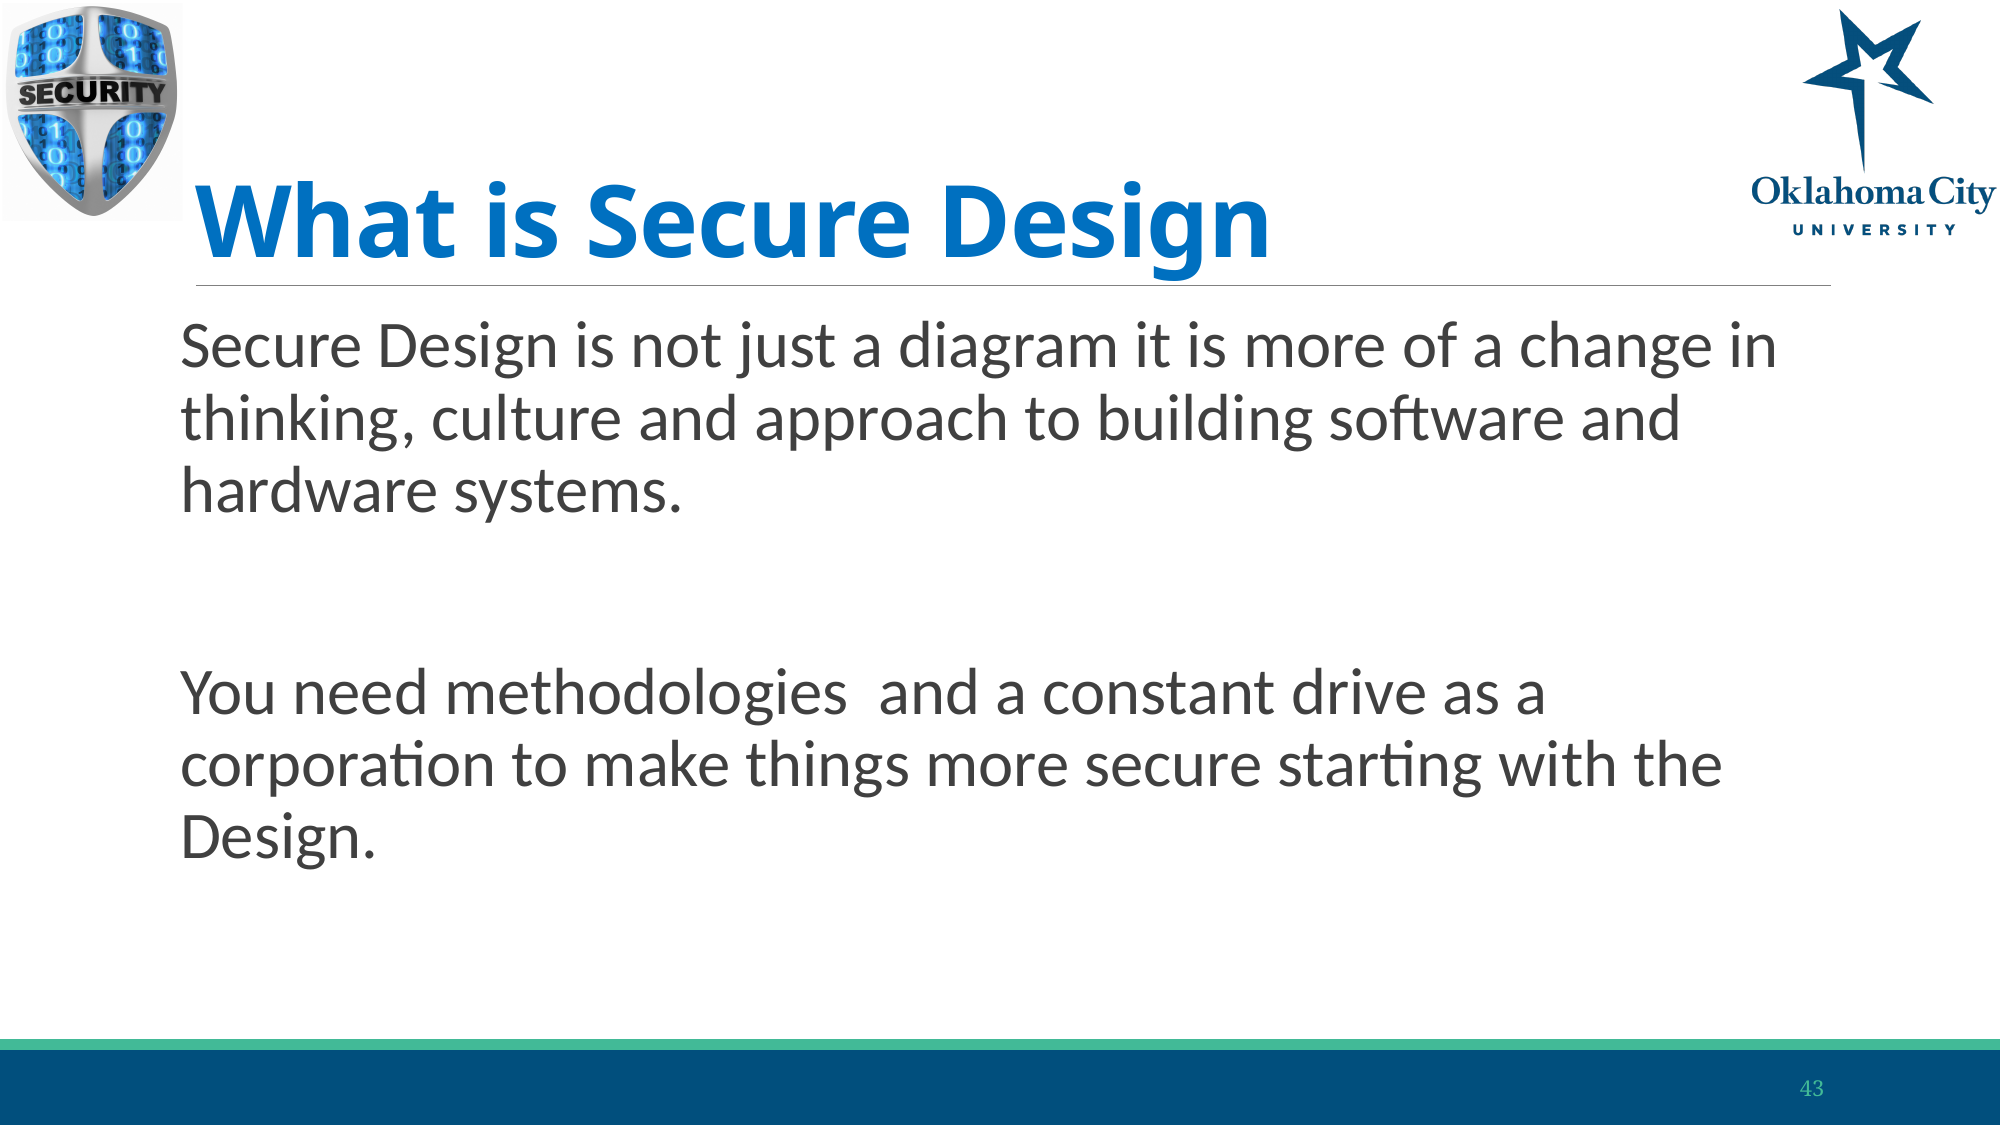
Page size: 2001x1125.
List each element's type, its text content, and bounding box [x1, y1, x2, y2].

picture [1740, 0, 2001, 246]
list Secure Design is not just a diagram it is more of a change in thinking, culture and approach to building software and hardware systems. You need methodologies and a constant drive as a corporation to make things more secure starting with the Design. [180, 302, 1830, 963]
slide_number 43 [1624, 1059, 1840, 1120]
title What is Secure Design [180, 47, 1830, 285]
picture [2, 3, 183, 221]
